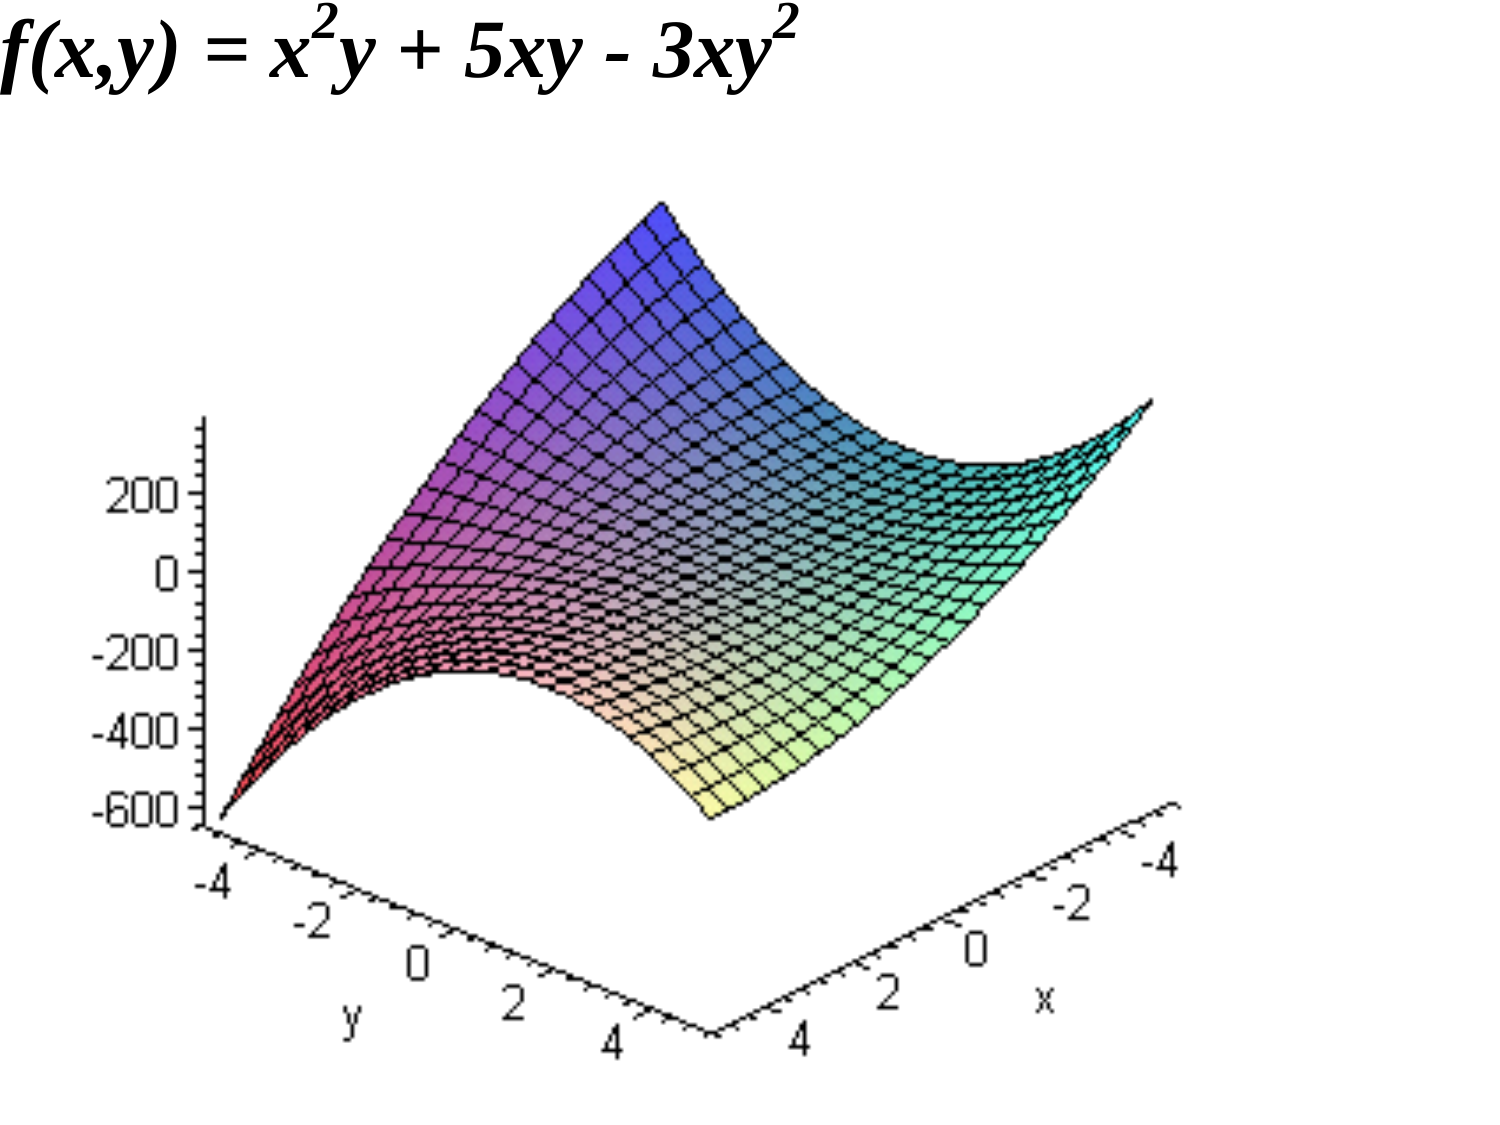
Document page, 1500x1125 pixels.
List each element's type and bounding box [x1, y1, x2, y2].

list [0, 0, 1493, 1124]
